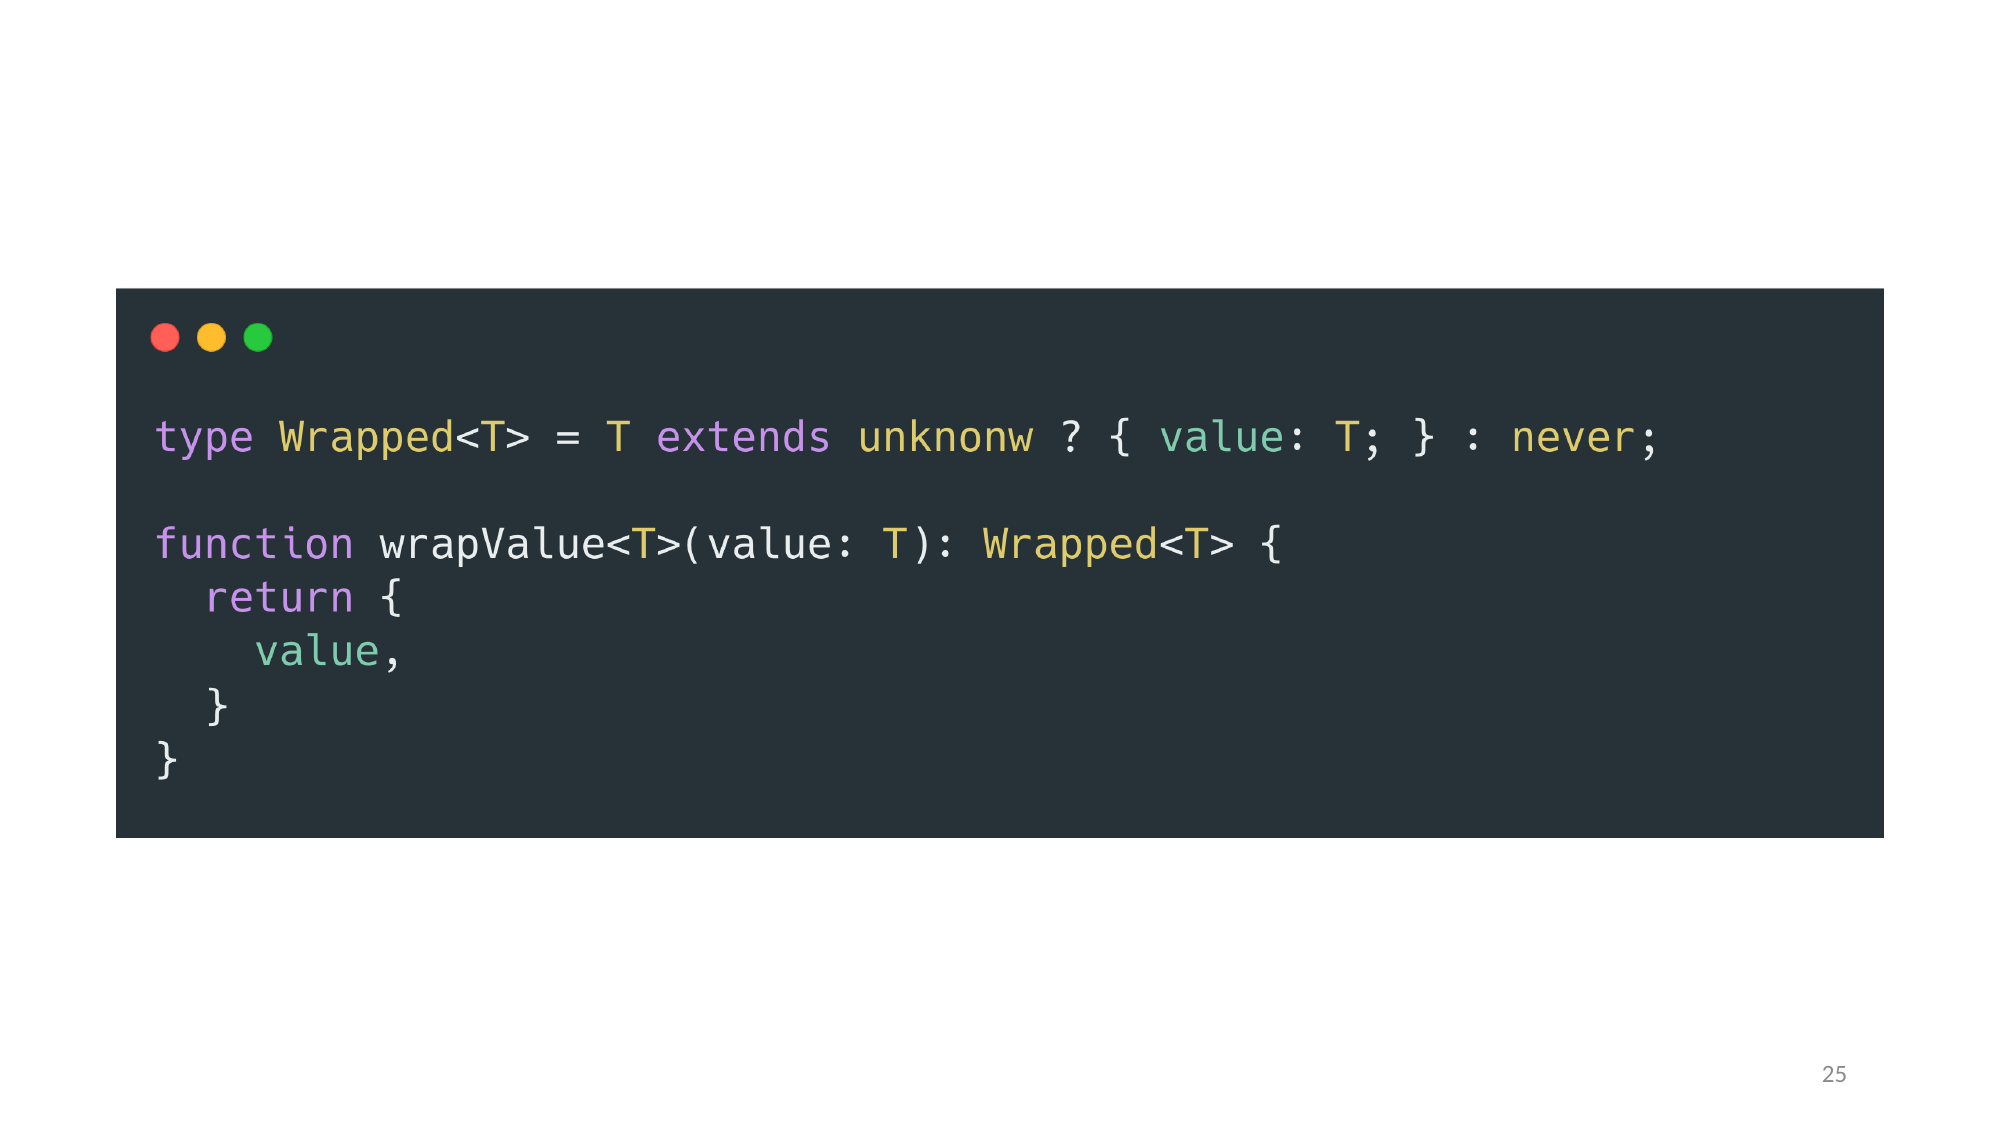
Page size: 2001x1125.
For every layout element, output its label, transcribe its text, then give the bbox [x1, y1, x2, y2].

picture [116, 287, 1884, 838]
slide_number 25 [1412, 1042, 1863, 1103]
